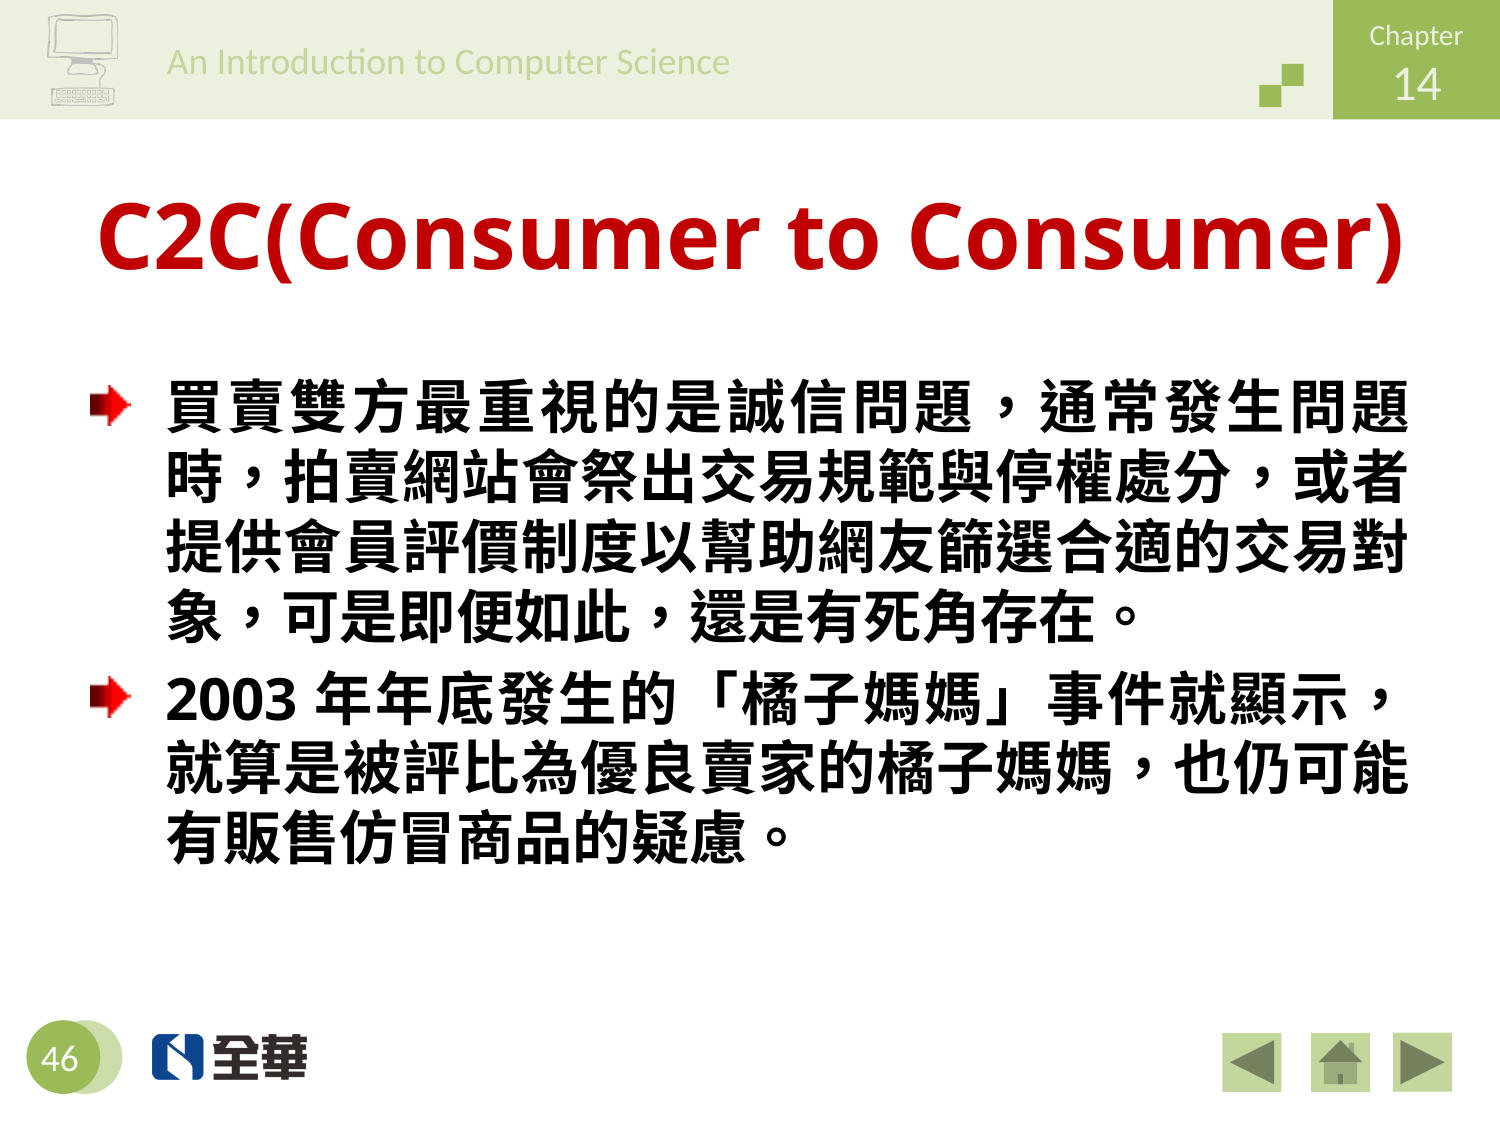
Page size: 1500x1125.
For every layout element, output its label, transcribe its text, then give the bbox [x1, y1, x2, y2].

picture [90, 676, 131, 718]
picture [90, 385, 131, 426]
title C2C(Consumer to Consumer) [75, 138, 1425, 327]
picture [47, 14, 118, 106]
list 買賣雙方最重視的是誠信問題，通常發生問題時，拍賣網站會祭出交易規範與停權處分，或者提供會員評價制度以幫助網友篩選合適的交易對象，可是即便如此，還是有死角存在。 2003年年底發生的「橘子媽媽」事件就顯示，就算是被評比為優良賣家的橘子媽媽，也仍可能有販售仿冒商品的疑慮。 [75, 363, 1425, 1005]
picture [152, 1034, 307, 1080]
